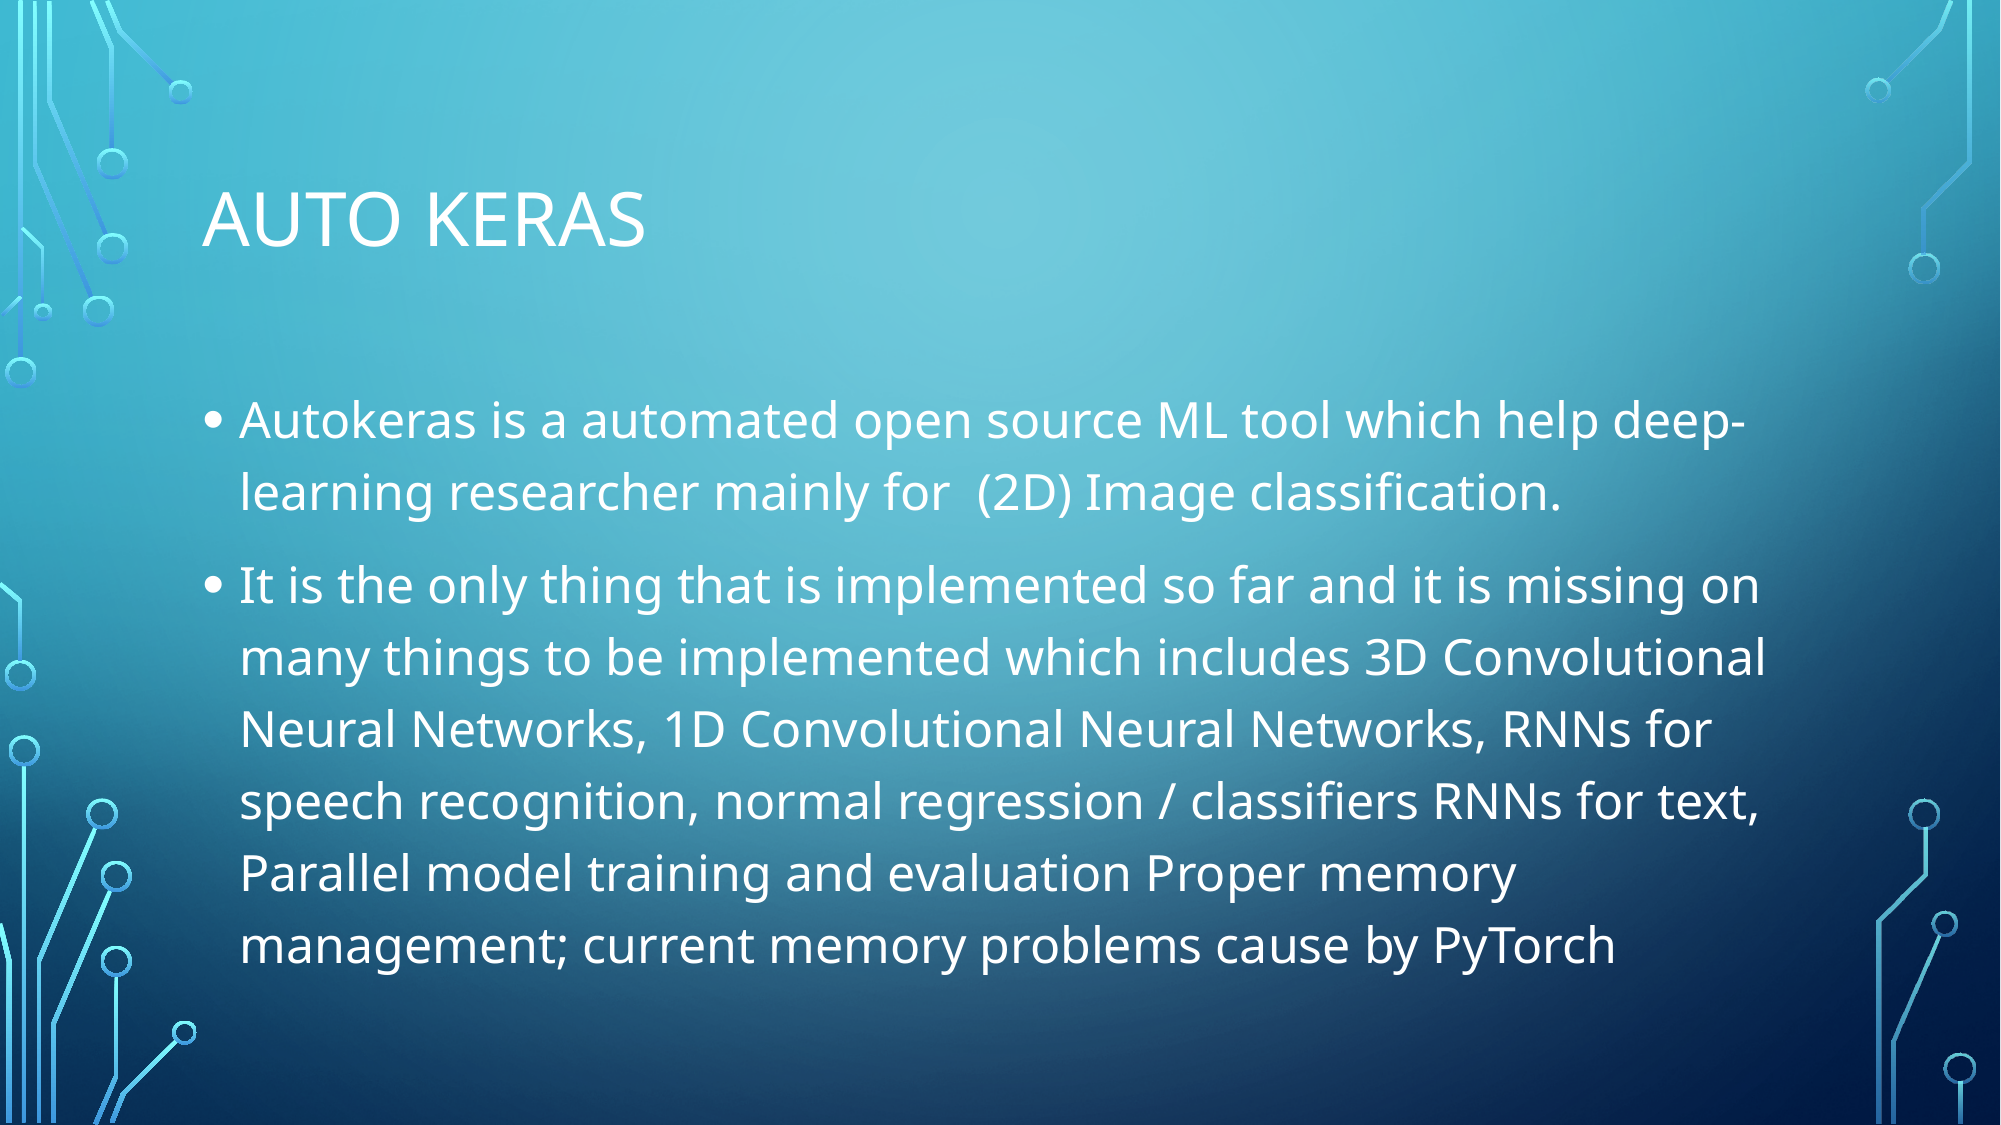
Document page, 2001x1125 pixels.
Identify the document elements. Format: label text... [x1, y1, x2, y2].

title AUTO KERAS [187, 101, 1813, 344]
list Autokeras is a automated open source ML tool which help deep-learning researcher mainly for (2D) Image classification. It is the only thing that is implemented so far and it is missing on many things to be implemented which includes 3D Convolutional Neural Networks, 1D Convolutional Neural Networks, RNNs for speech recognition, normal regression / classifiers RNNs for text, Parallel model training and evaluation Proper memory management; current memory problems cause by PyTorch [187, 369, 1813, 950]
